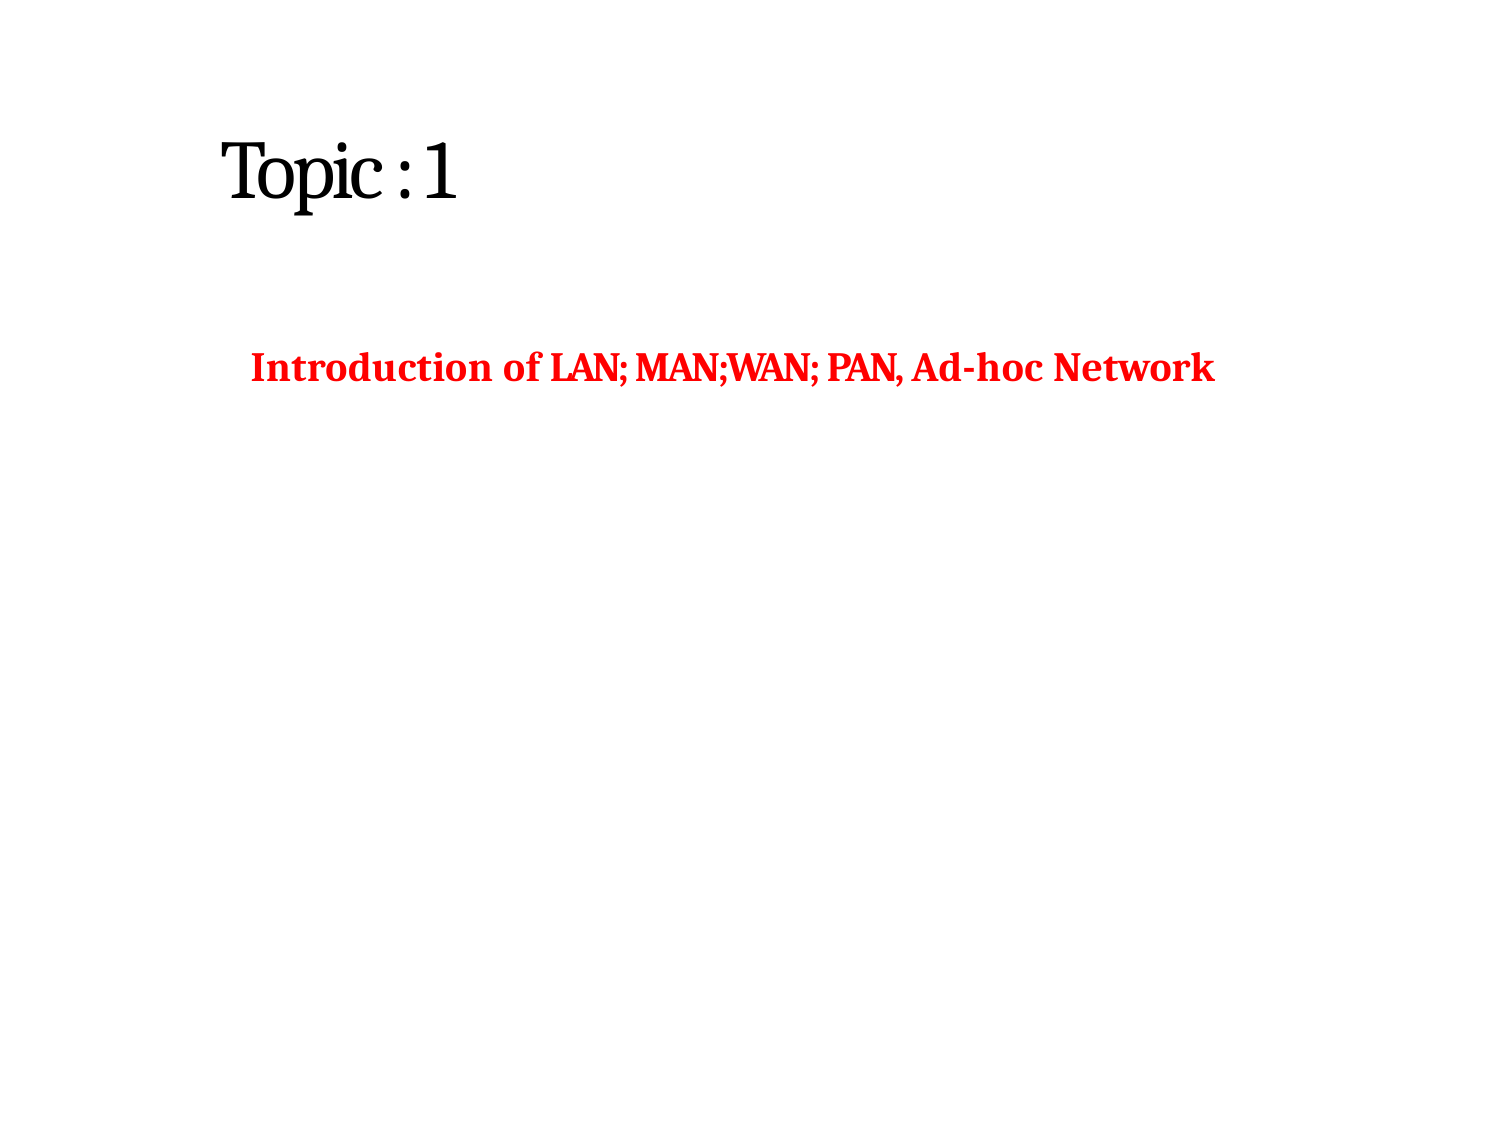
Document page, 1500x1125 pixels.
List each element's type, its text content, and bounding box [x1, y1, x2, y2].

title Topic : 1 [87, 69, 588, 260]
text_box Introduction of LAN; MAN;WAN; PAN, Ad-hoc Network [99, 337, 1363, 390]
